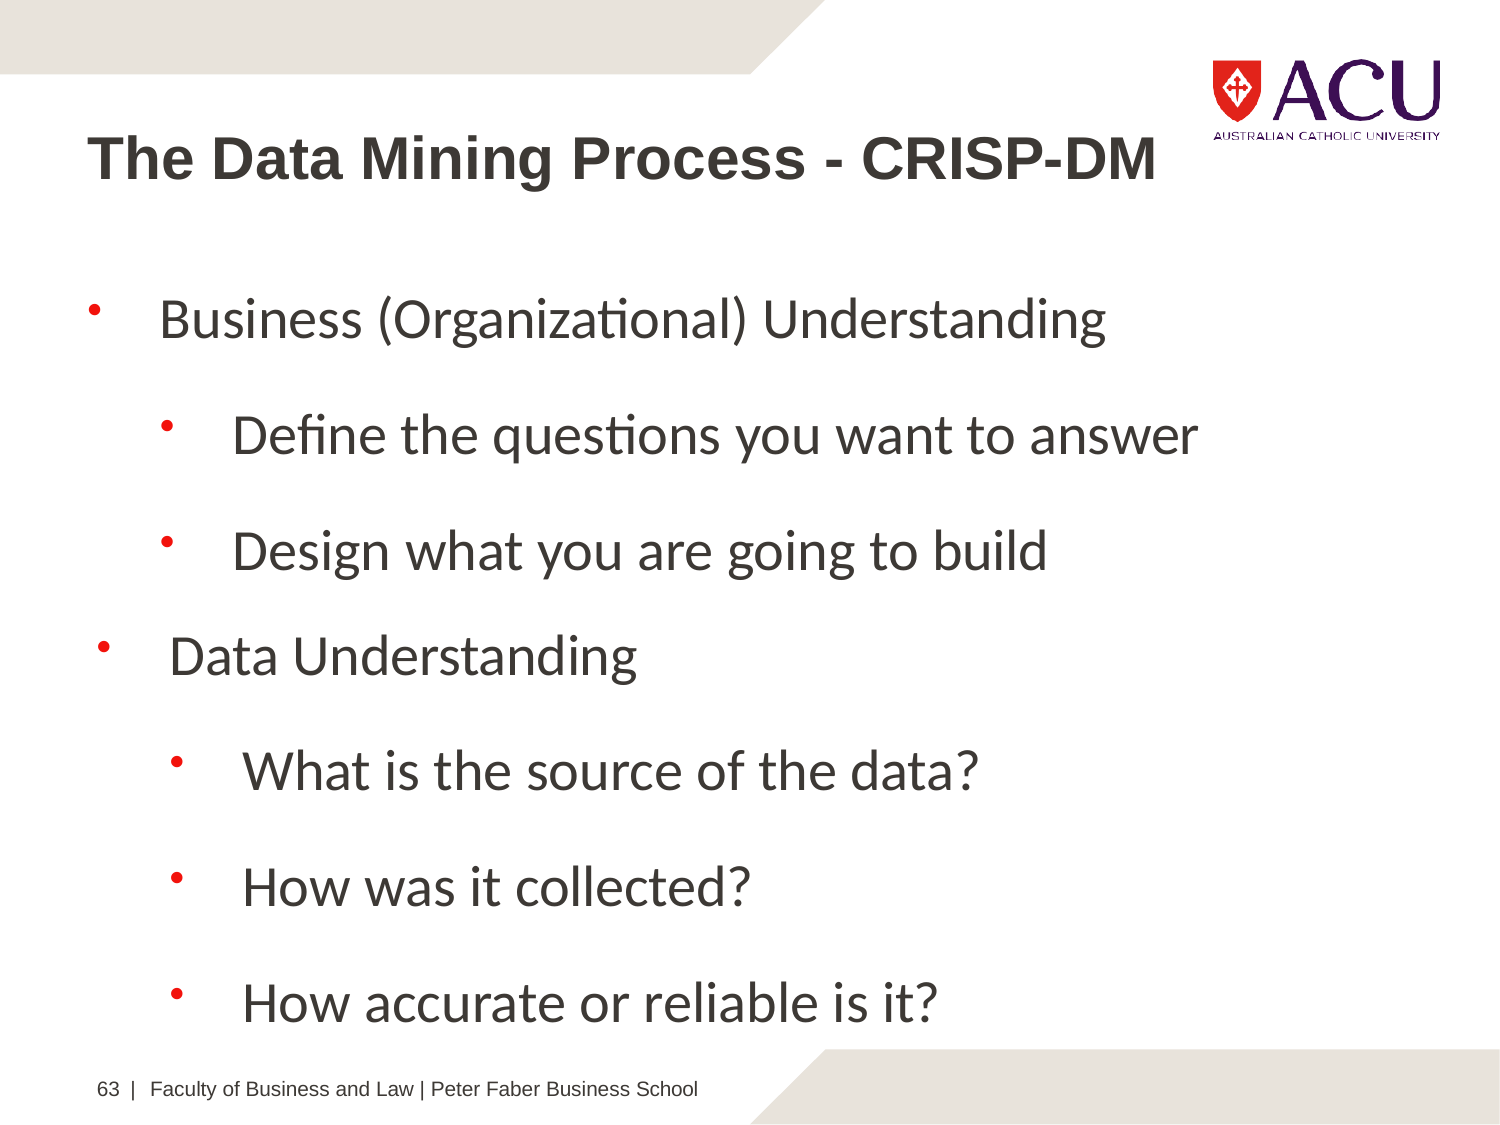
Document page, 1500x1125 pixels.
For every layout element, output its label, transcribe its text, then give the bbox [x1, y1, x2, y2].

title The Data Mining Process - CRISP-DM [85, 116, 1161, 232]
slide_number 63 | Faculty of Business and Law | Peter Faber Business School [90, 1075, 703, 1125]
text_box Business (Organizational) Understanding Define the questions you want to answer Design what you are going to build Data Understanding What is the source of the data? How was it collected? How accurate or reliable is it? [85, 232, 1375, 1034]
picture [1213, 59, 1440, 140]
